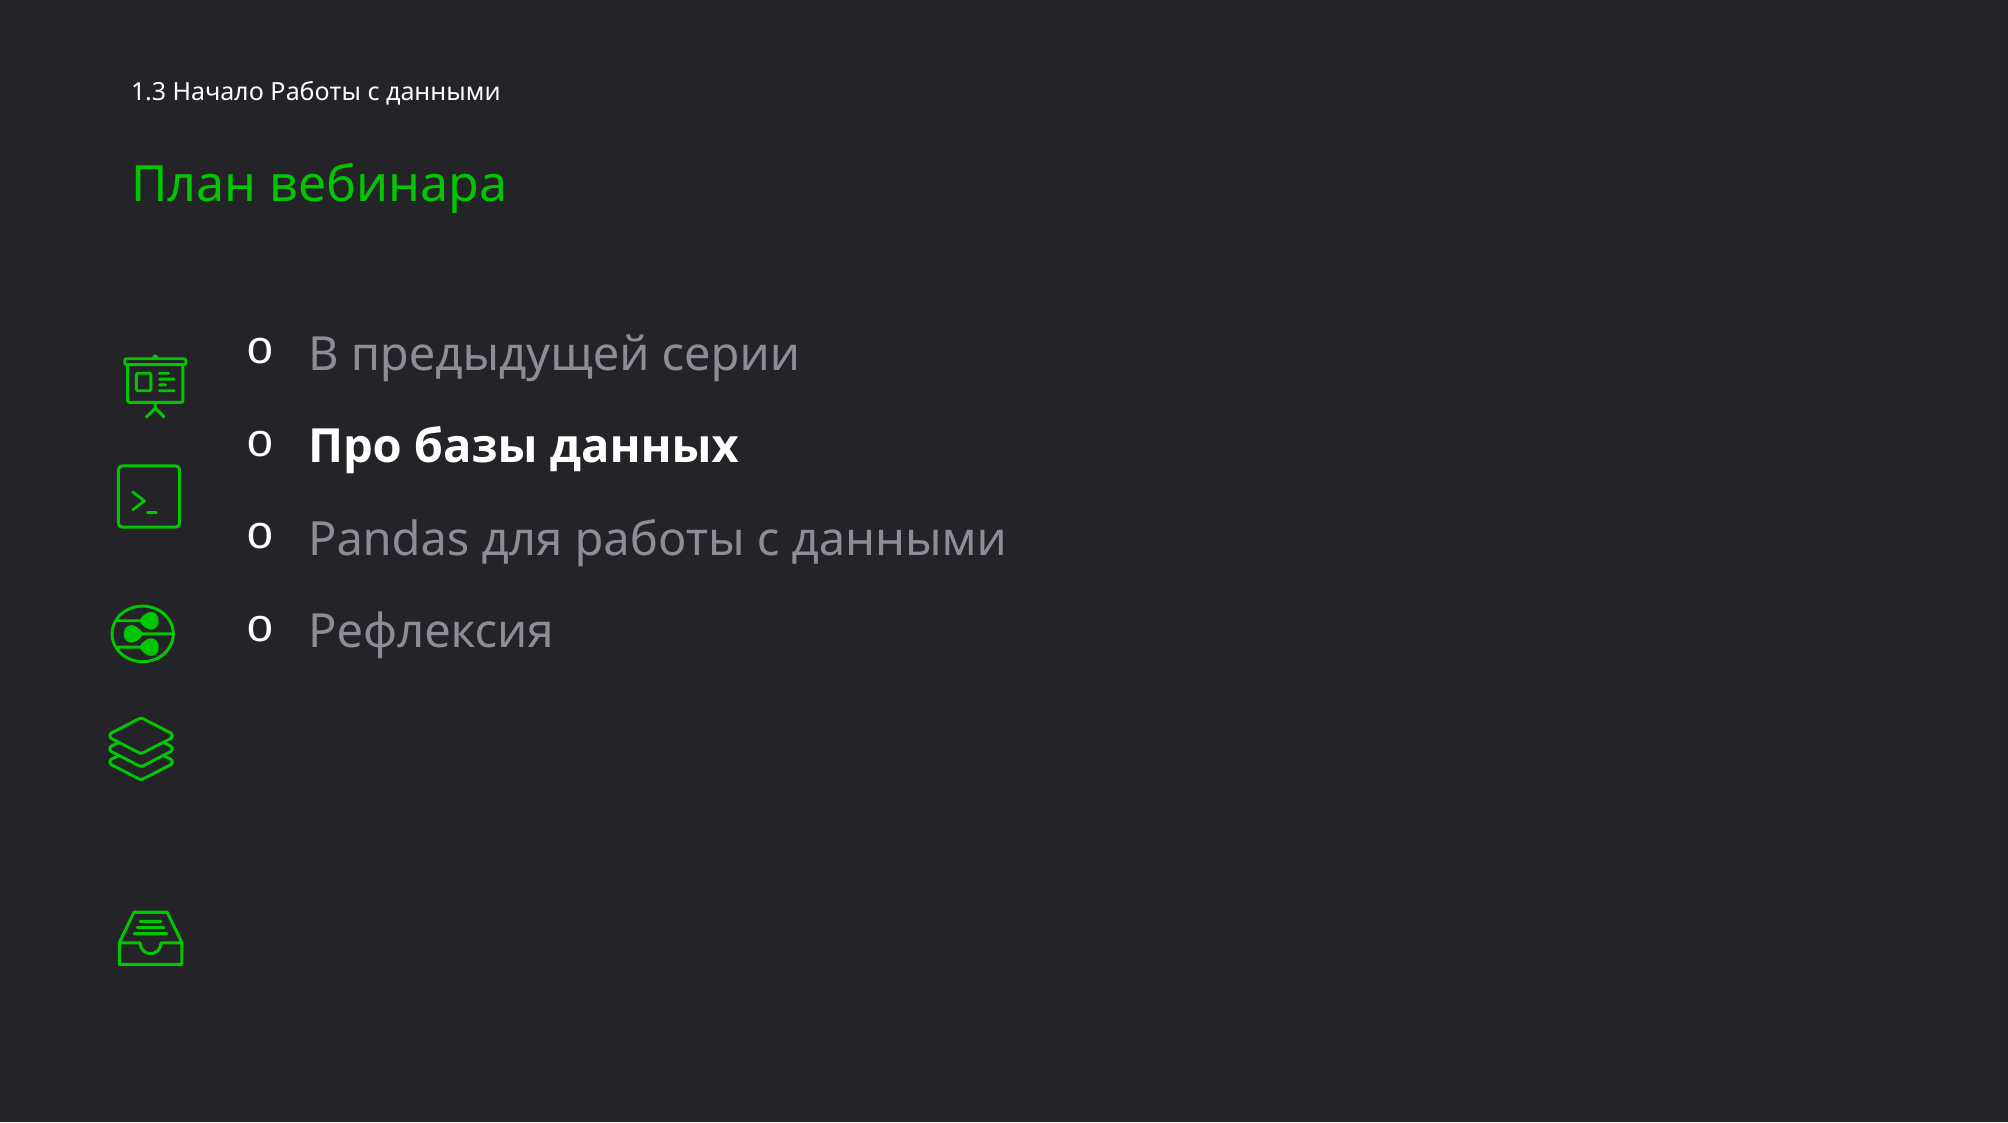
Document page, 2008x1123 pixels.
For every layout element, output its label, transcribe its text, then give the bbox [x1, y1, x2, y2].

text_box [108, 716, 174, 781]
text_box [117, 910, 184, 966]
text_box [116, 464, 182, 529]
text_box [123, 354, 188, 419]
text_box 1.3 Начало Работы с данными [131, 55, 1150, 133]
text_box [110, 604, 175, 664]
text_box План вебинара [131, 133, 1004, 281]
text_box В предыдущей серии Про базы данных Pandas для работы с данными Рефлексия [229, 314, 1781, 1088]
